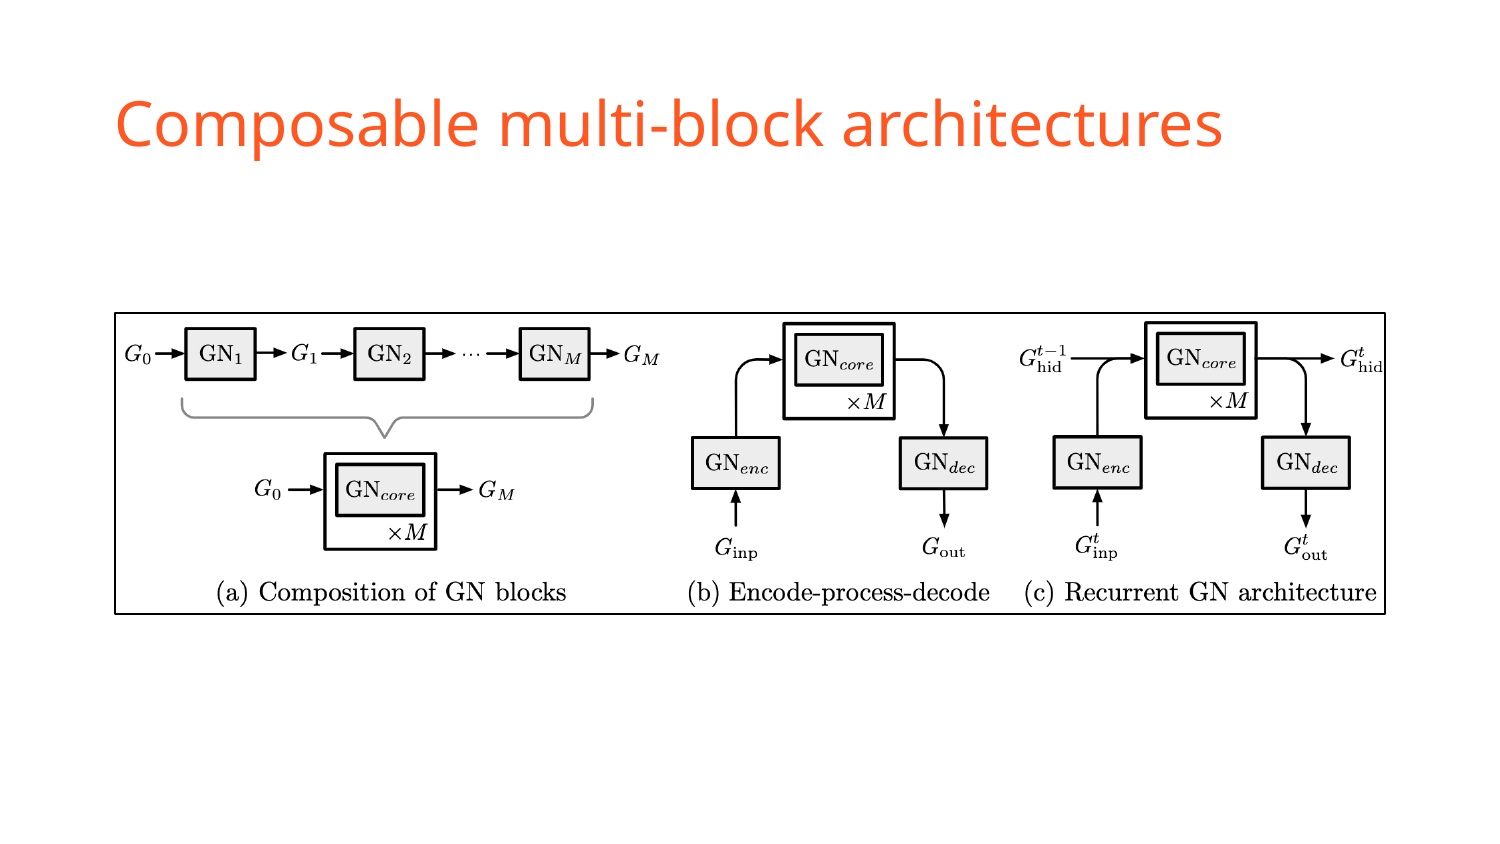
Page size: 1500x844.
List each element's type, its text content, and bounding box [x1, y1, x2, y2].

picture [115, 313, 1385, 614]
title Composable multi-block architectures [103, 44, 1397, 208]
